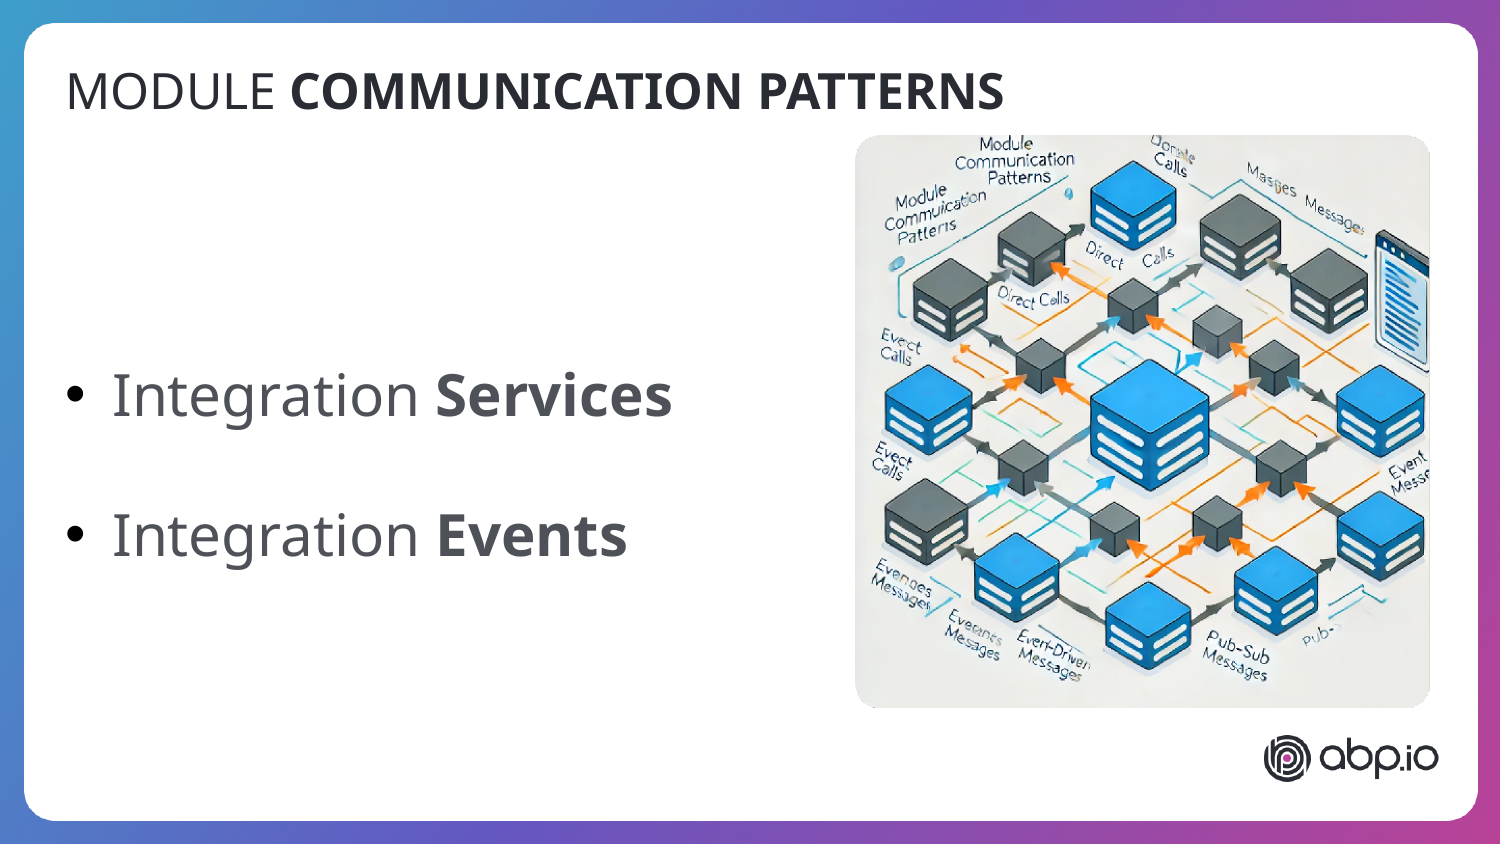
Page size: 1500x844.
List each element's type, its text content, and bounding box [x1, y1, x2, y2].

picture [0, 0, 1500, 844]
text_box Integration Services Integration Events [50, 135, 812, 722]
text_box MODULE COMMUNICATION PATTERNS [50, 44, 1430, 136]
